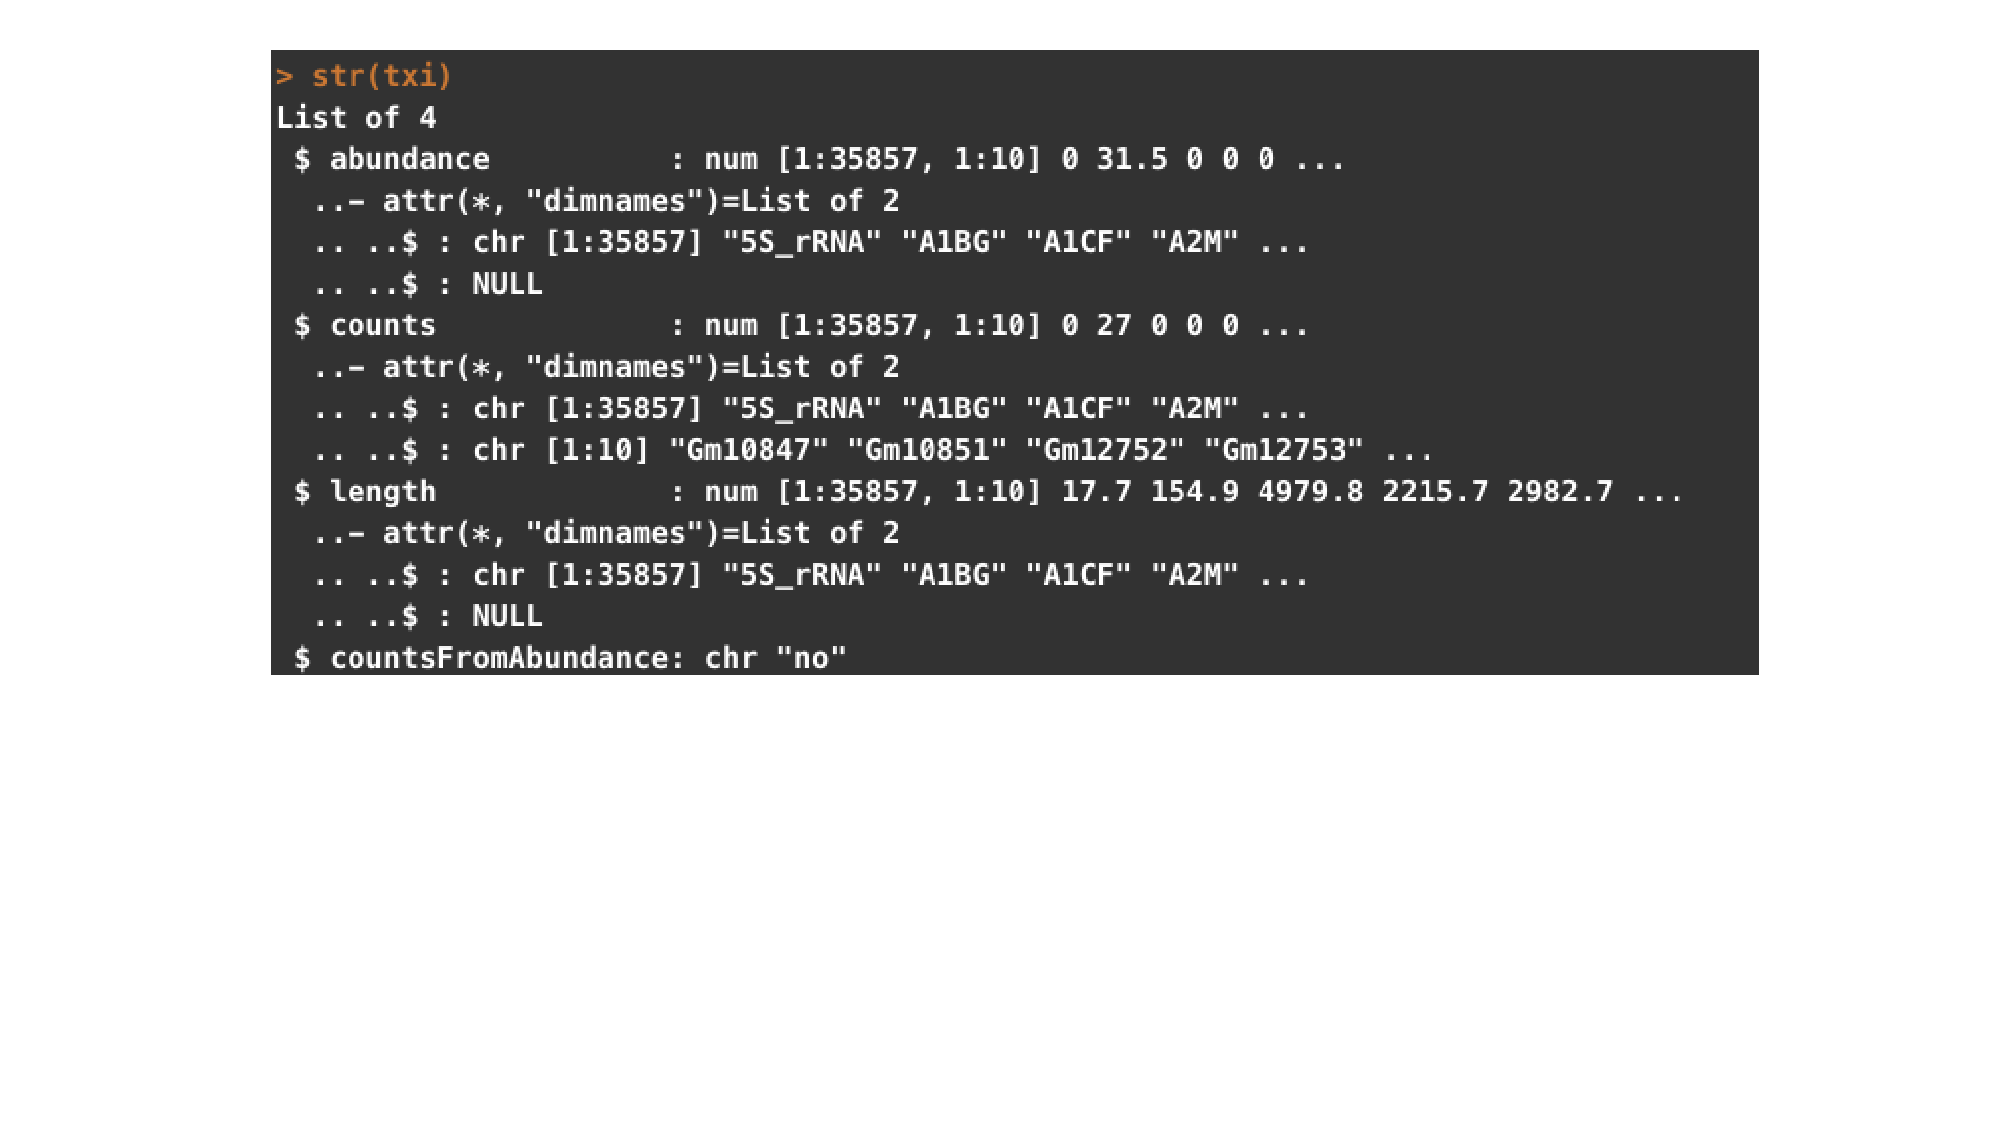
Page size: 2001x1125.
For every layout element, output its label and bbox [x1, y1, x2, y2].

picture [271, 50, 1759, 675]
